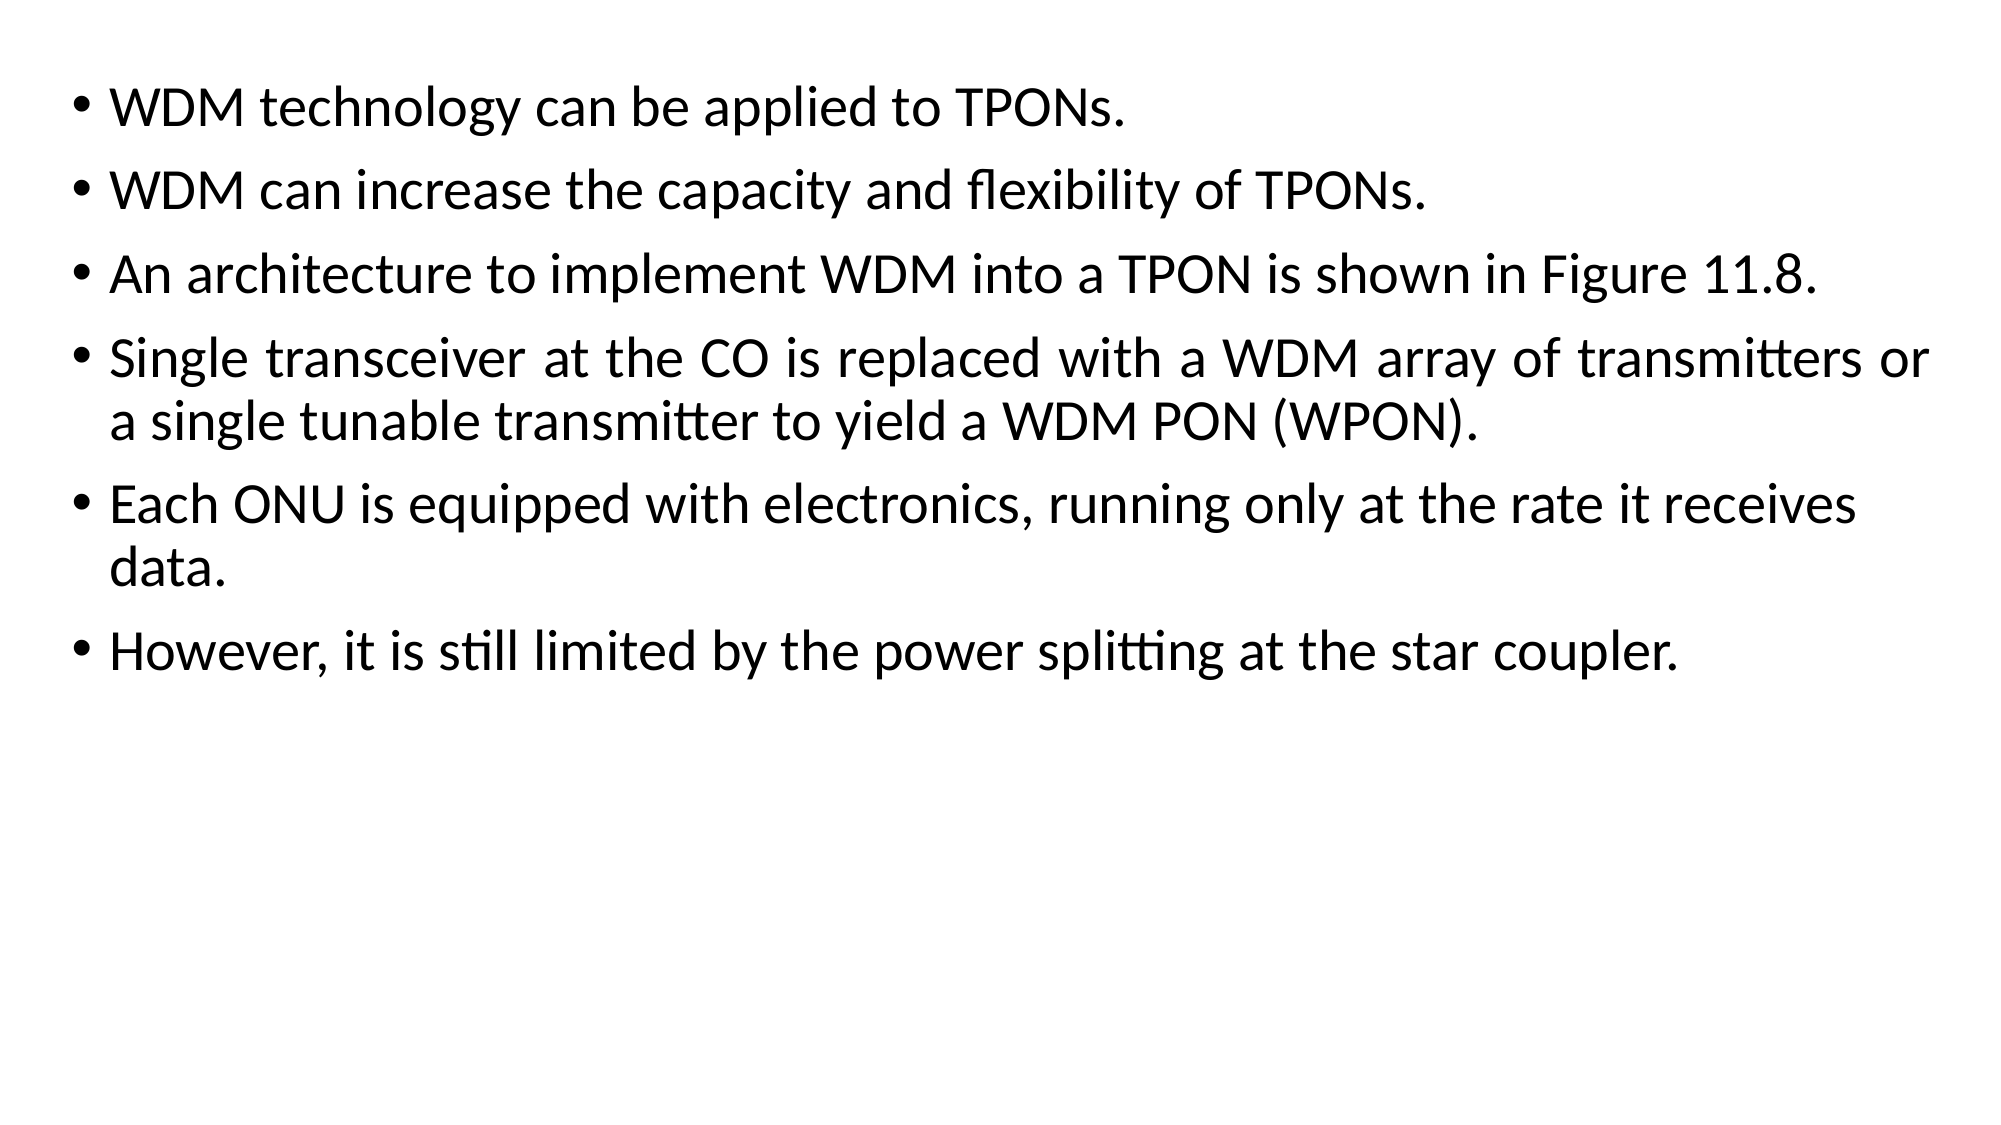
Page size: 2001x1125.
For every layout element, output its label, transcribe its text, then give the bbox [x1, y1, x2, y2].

list WDM technology can be applied to TPONs. WDM can increase the capacity and flexibility of TPONs. An architecture to implement WDM into a TPON is shown in Figure 11.8. Single transceiver at the CO is replaced with a WDM array of transmitters or a single tunable transmitter to yield a WDM PON (WPON). Each ONU is equipped with electronics, running only at the rate it receives data. However, it is still limited by the power splitting at the star coupler. [56, 68, 1947, 1014]
